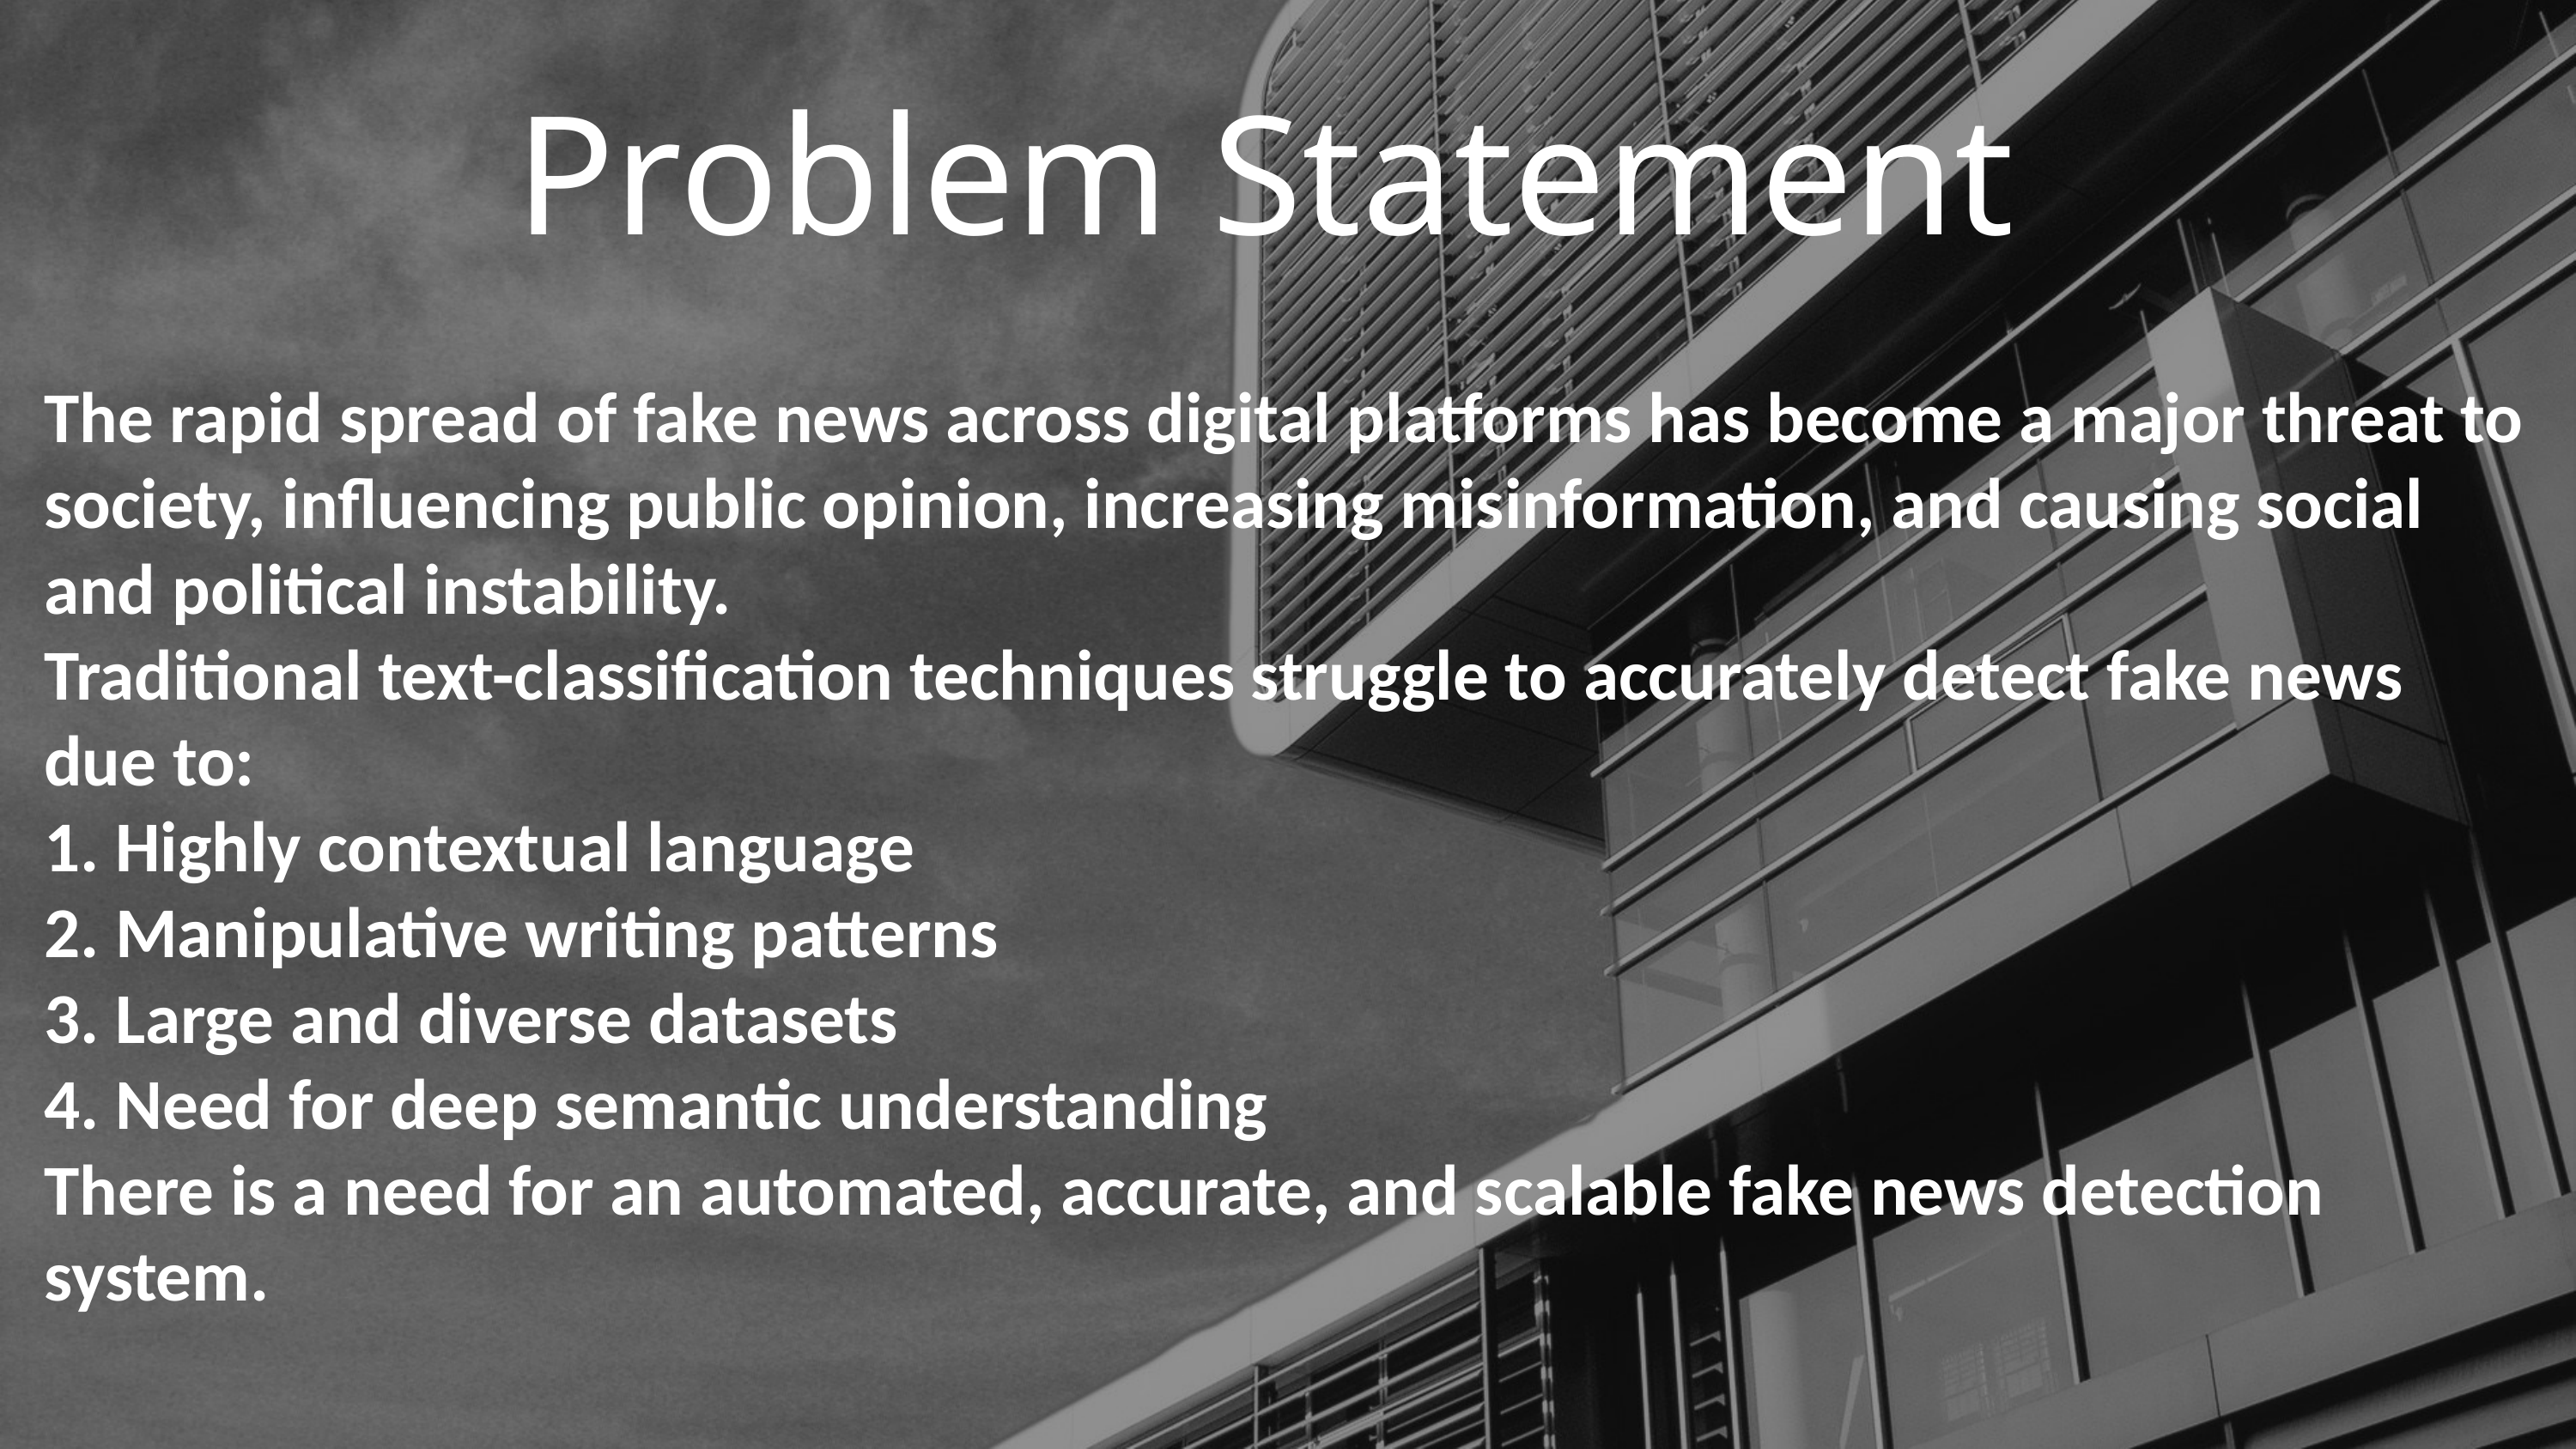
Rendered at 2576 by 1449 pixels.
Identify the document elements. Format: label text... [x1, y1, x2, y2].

text_box The rapid spread of fake news across digital platforms has become a major threat to society, influencing public opinion, increasing misinformation, and causing social and political instability. Traditional text-classification techniques struggle to accurately detect fake news due to: 1. Highly contextual language 2. Manipulative writing patterns 3. Large and diverse datasets 4. Need for deep semantic understanding There is a need for an automated, accurate, and scalable fake news detection system. [44, 371, 2532, 1408]
text_box Problem Statement [397, 37, 2133, 268]
text_box [0, 0, 2576, 1449]
